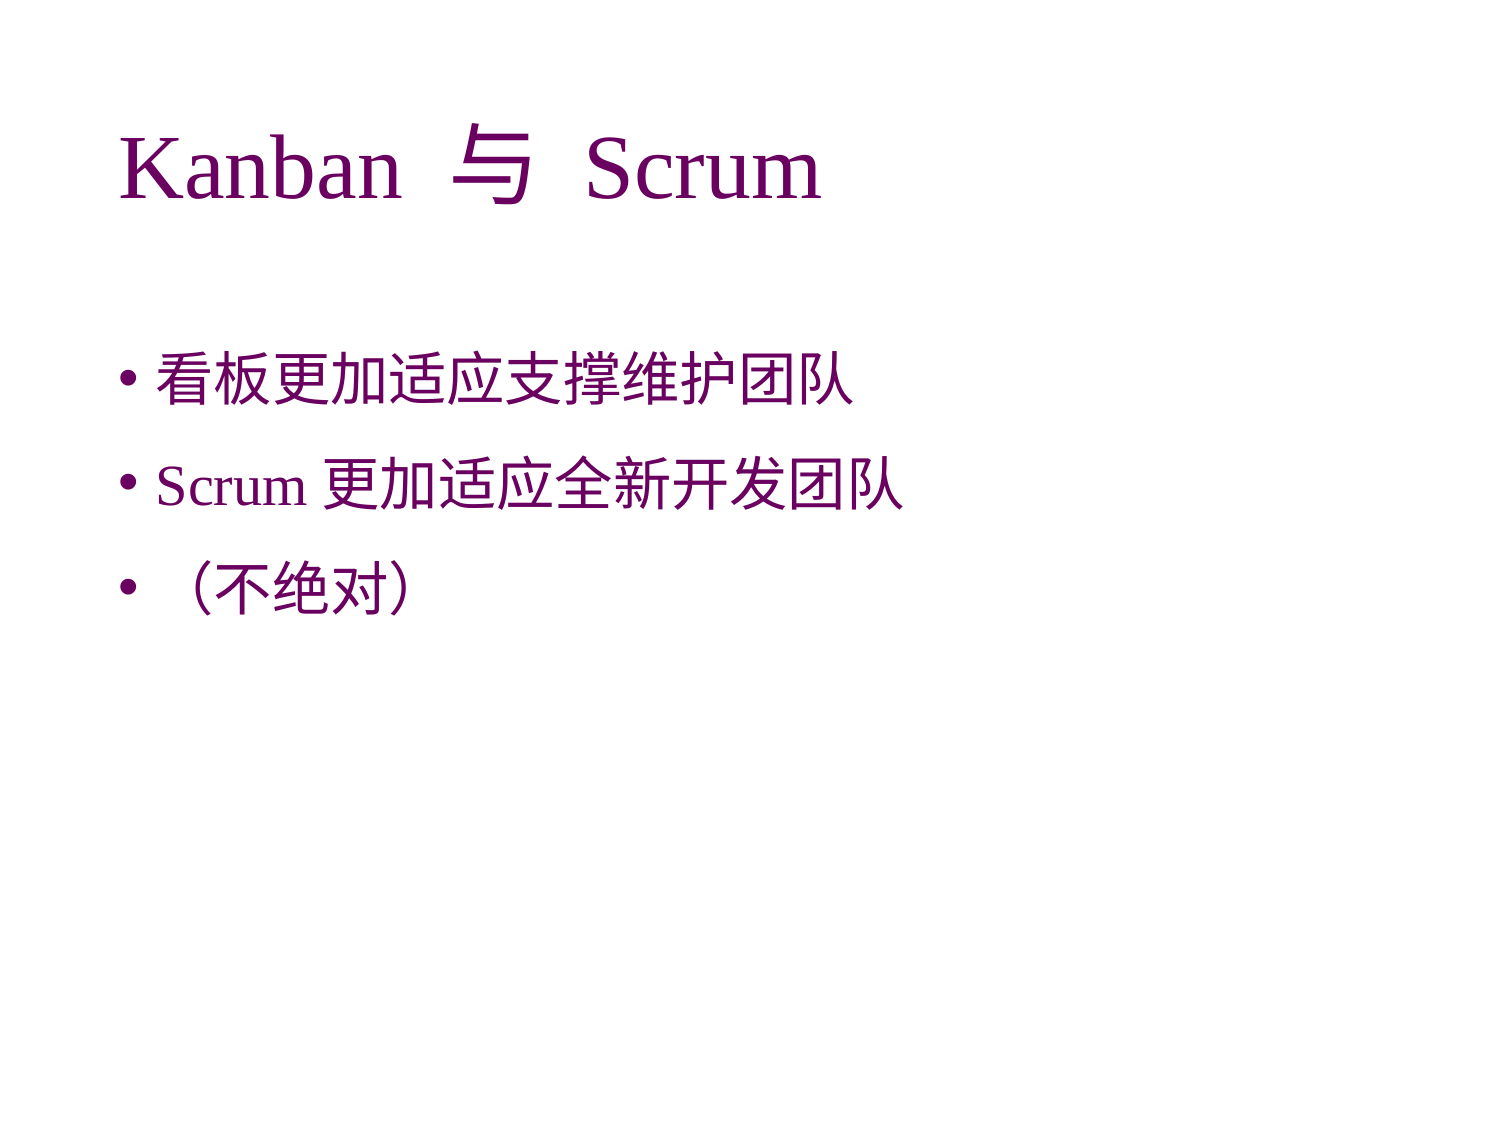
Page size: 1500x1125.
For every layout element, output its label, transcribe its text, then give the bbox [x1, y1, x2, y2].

title Kanban 与 Scrum [103, 59, 1397, 278]
list 看板更加适应支撑维护团队 Scrum更加适应全新开发团队 （不绝对） [103, 299, 1397, 1014]
